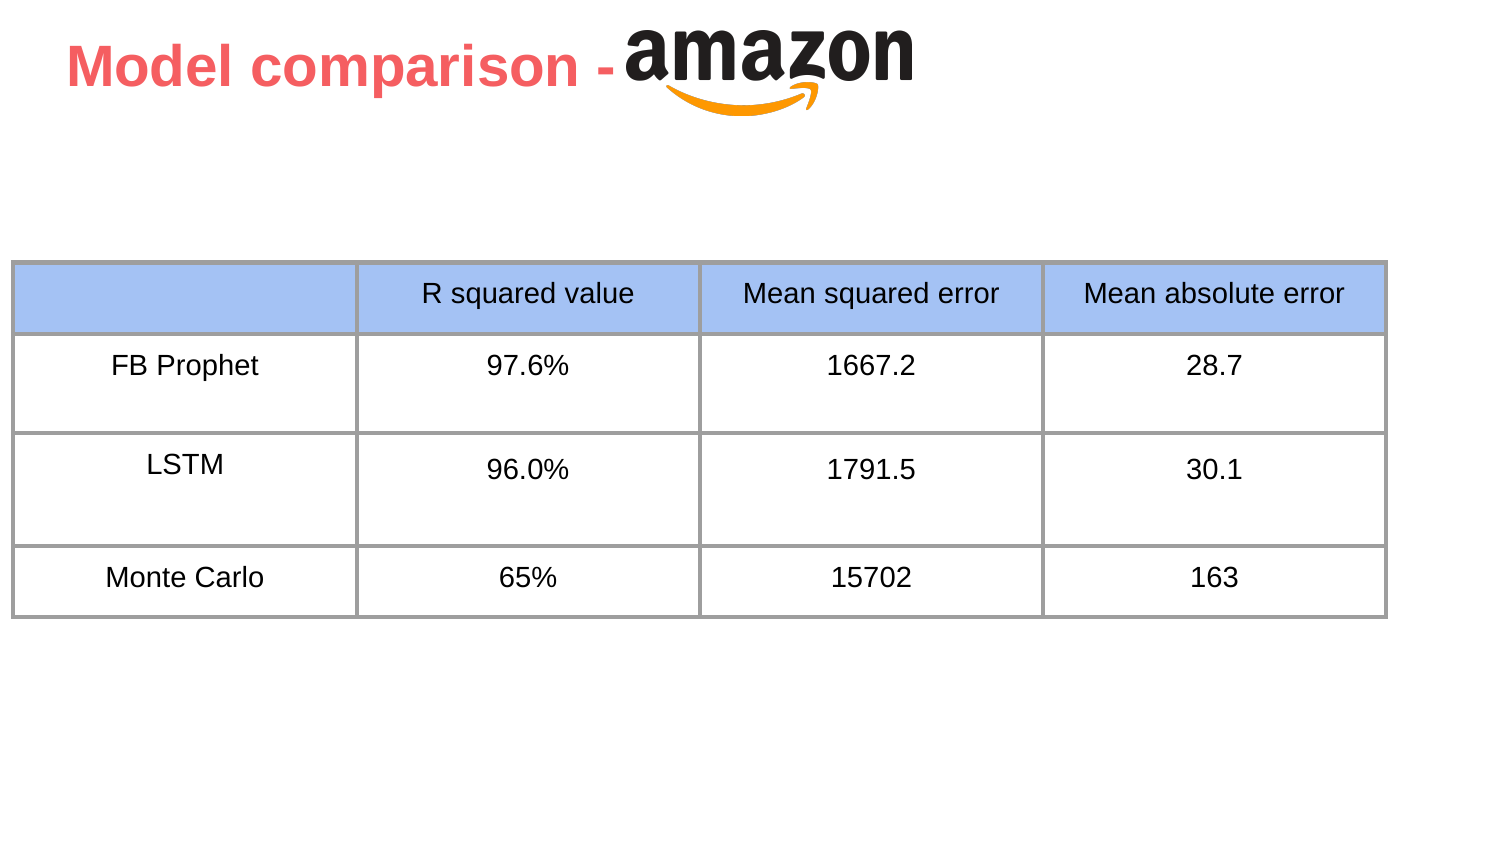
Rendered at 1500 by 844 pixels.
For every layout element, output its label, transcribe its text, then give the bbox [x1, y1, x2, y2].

picture [626, 29, 912, 117]
table_cell 1667.2 [702, 336, 1041, 431]
table_header R squared value [359, 265, 698, 332]
table_cell 65% [359, 548, 698, 615]
table_cell 15702 [702, 548, 1041, 615]
table_cell LSTM [15, 435, 355, 544]
table_cell 28.7 [1045, 336, 1384, 431]
table_cell Monte Carlo [15, 548, 355, 615]
table_cell FB Prophet [15, 336, 355, 431]
table_cell 1791.5 [702, 435, 1041, 544]
table_cell 97.6% [359, 336, 698, 431]
table_header [15, 265, 355, 332]
table_cell 163 [1045, 548, 1384, 615]
table_cell 96.0% [359, 435, 698, 544]
title Model comparison - [51, 13, 1449, 116]
table_cell 30.1 [1045, 435, 1384, 544]
table_header Mean squared error [702, 265, 1041, 332]
table_header Mean absolute error [1045, 265, 1384, 332]
